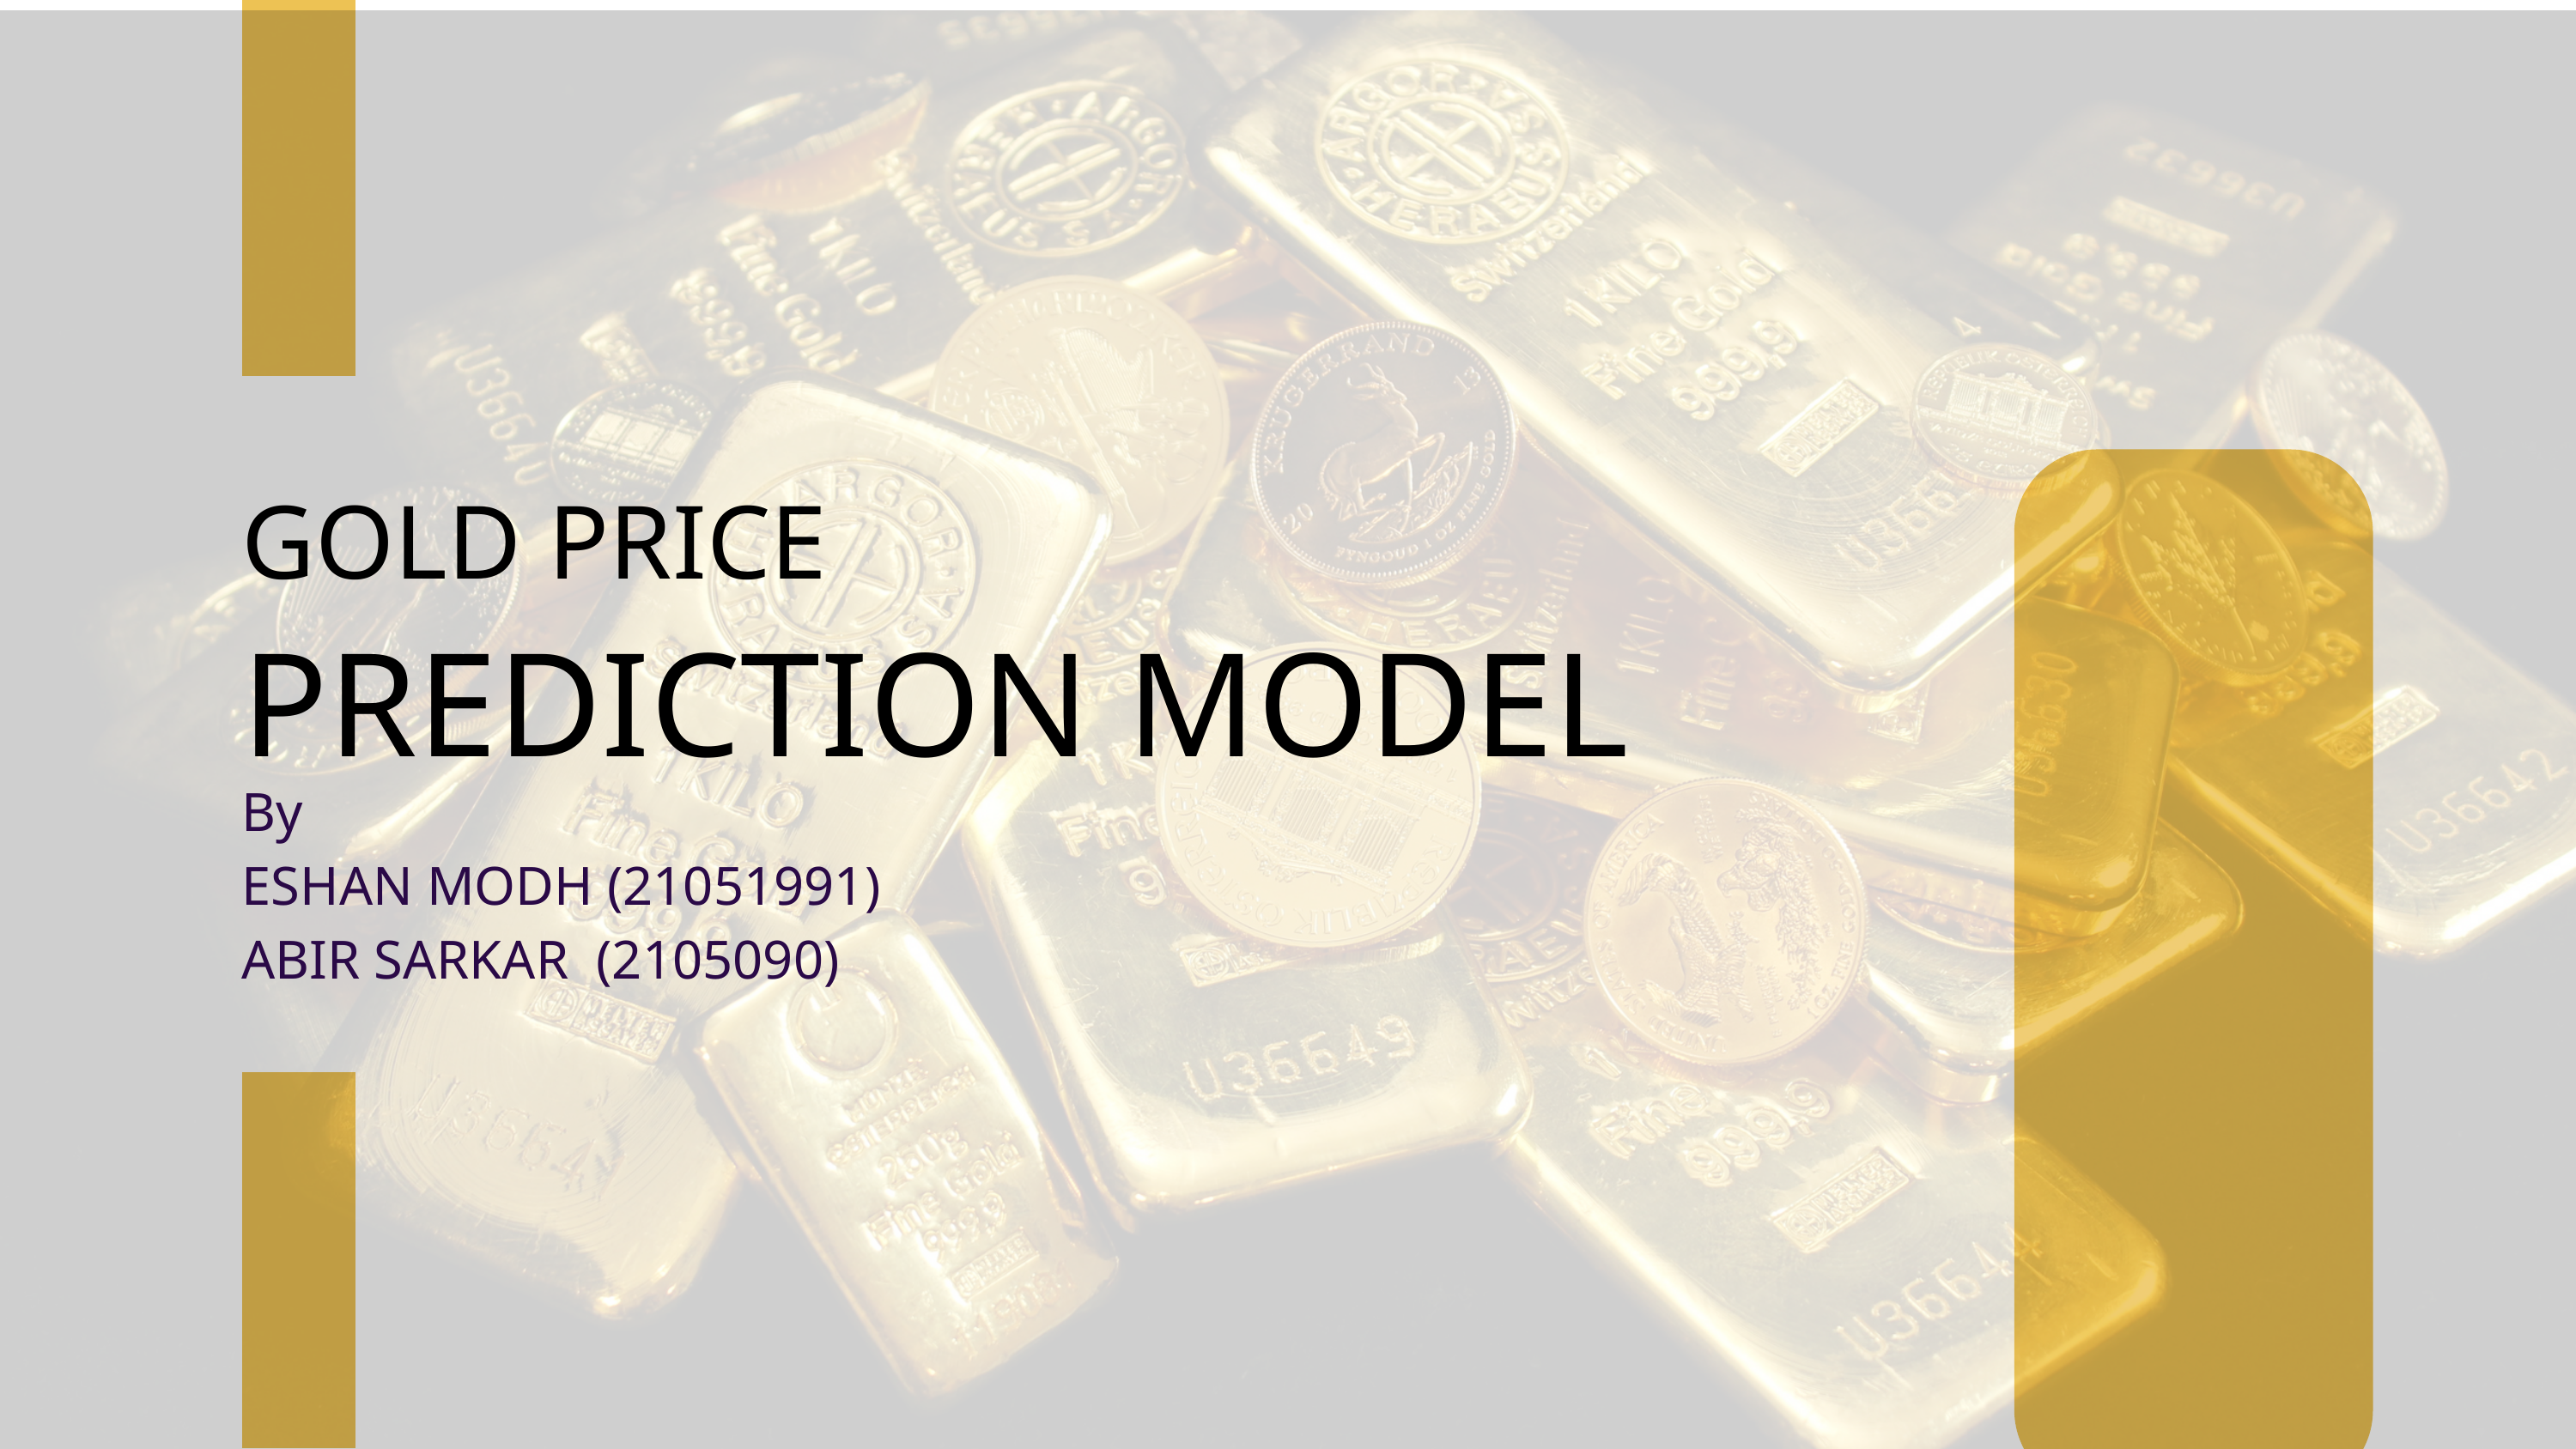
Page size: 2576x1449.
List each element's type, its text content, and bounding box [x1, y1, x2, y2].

text_box PREDICTION MODEL [241, 585, 1738, 786]
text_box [241, 1071, 356, 1449]
text_box GOLD PRICE [241, 457, 963, 585]
text_box By ESHAN MODH (21051991) ABIR SARKAR (2105090) [241, 767, 1539, 990]
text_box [241, 0, 356, 377]
text_box [0, 10, 2576, 1449]
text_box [2014, 449, 2373, 1449]
